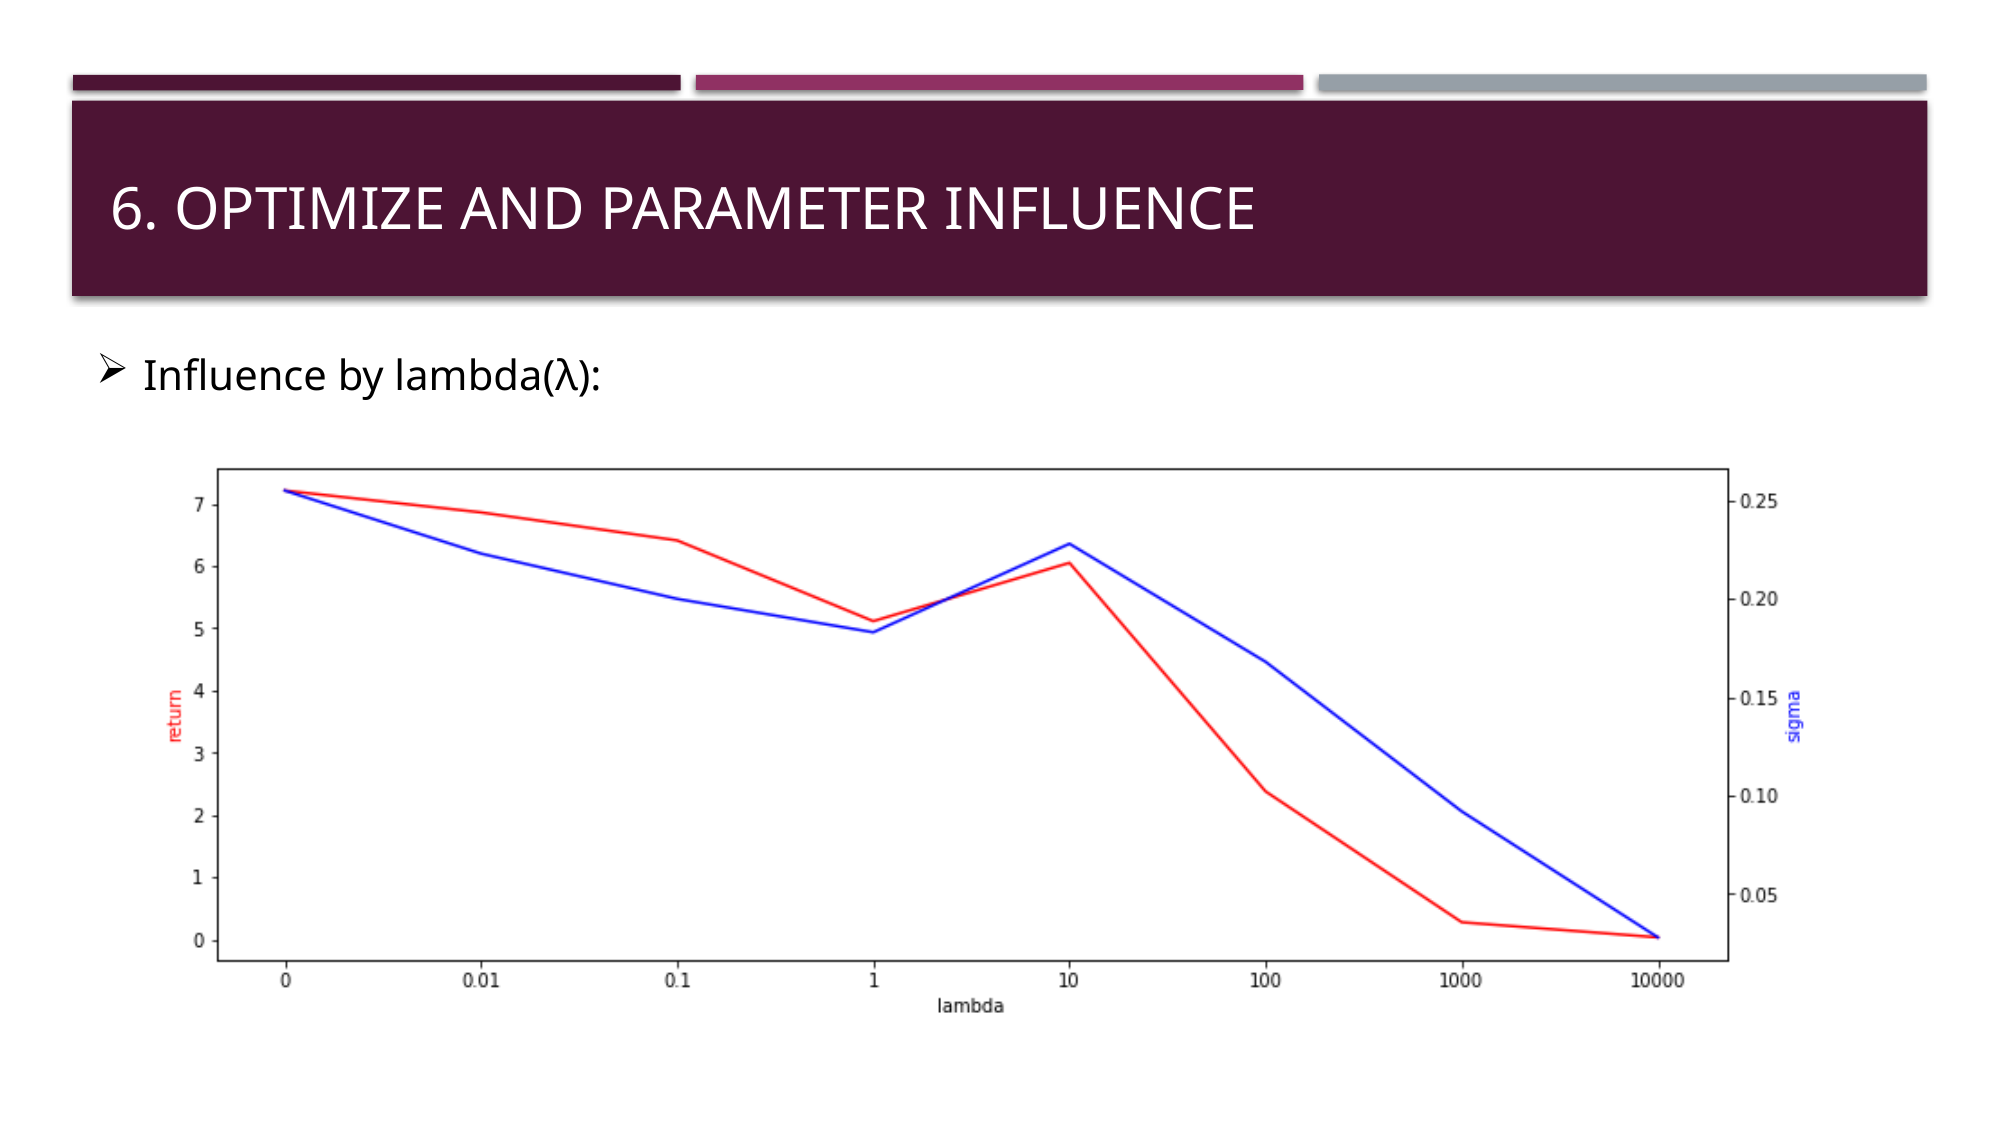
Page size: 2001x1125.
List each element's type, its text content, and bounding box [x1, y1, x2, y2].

picture [155, 455, 1819, 1031]
text_box Influence by lambda(λ): [81, 341, 694, 407]
title 6. OPTIMIZE AND PARAMETER INFLUENCE [95, 82, 1905, 249]
